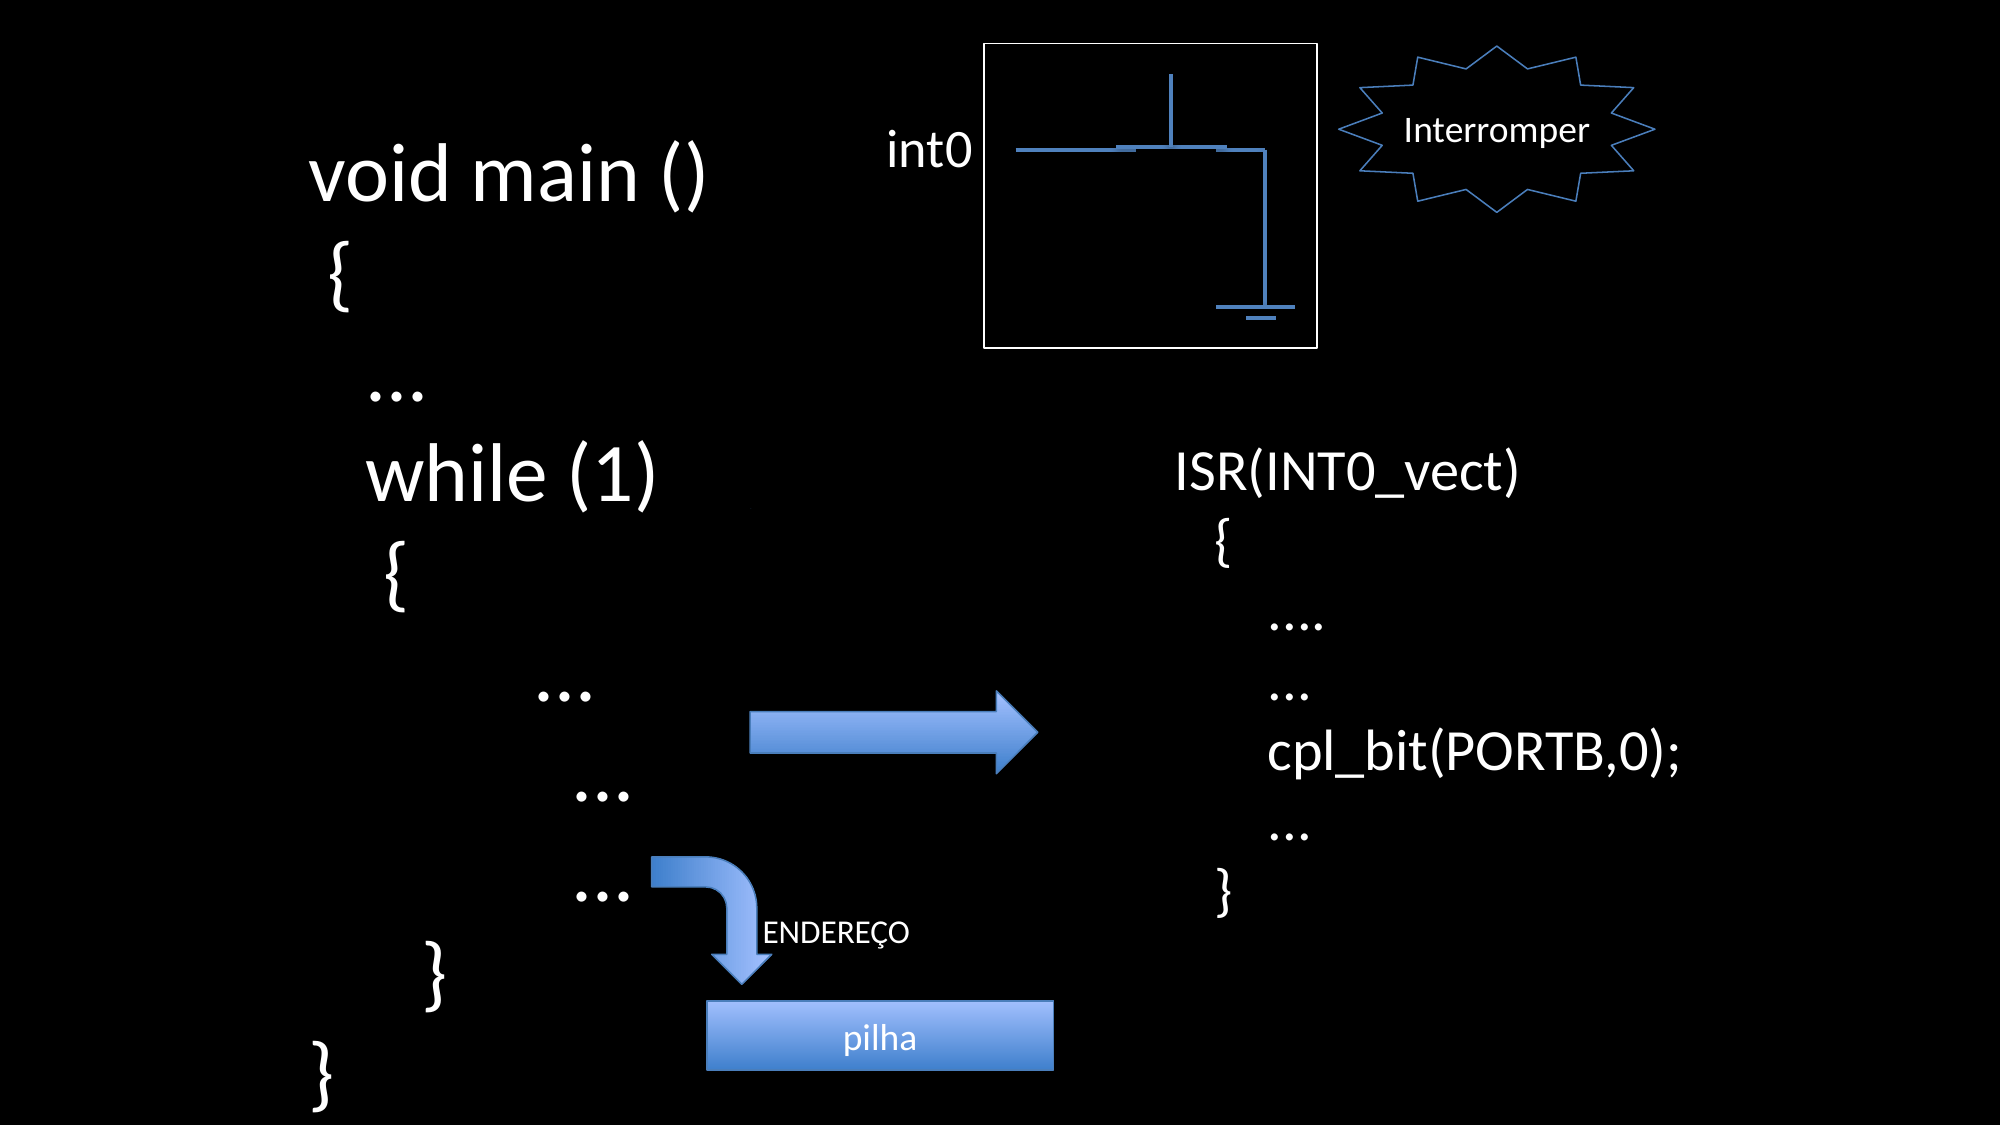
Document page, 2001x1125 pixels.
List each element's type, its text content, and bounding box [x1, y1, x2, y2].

text_box ISR(INT0_vect) { .... ... cpl_bit(PORTB,0); ... } [1159, 424, 1698, 975]
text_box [983, 43, 1318, 349]
text_box void main () { ... while (1) { ... ... ... } } [294, 110, 725, 1125]
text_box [651, 509, 1112, 1087]
text_box int0 [871, 105, 977, 186]
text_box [1338, 45, 1656, 213]
